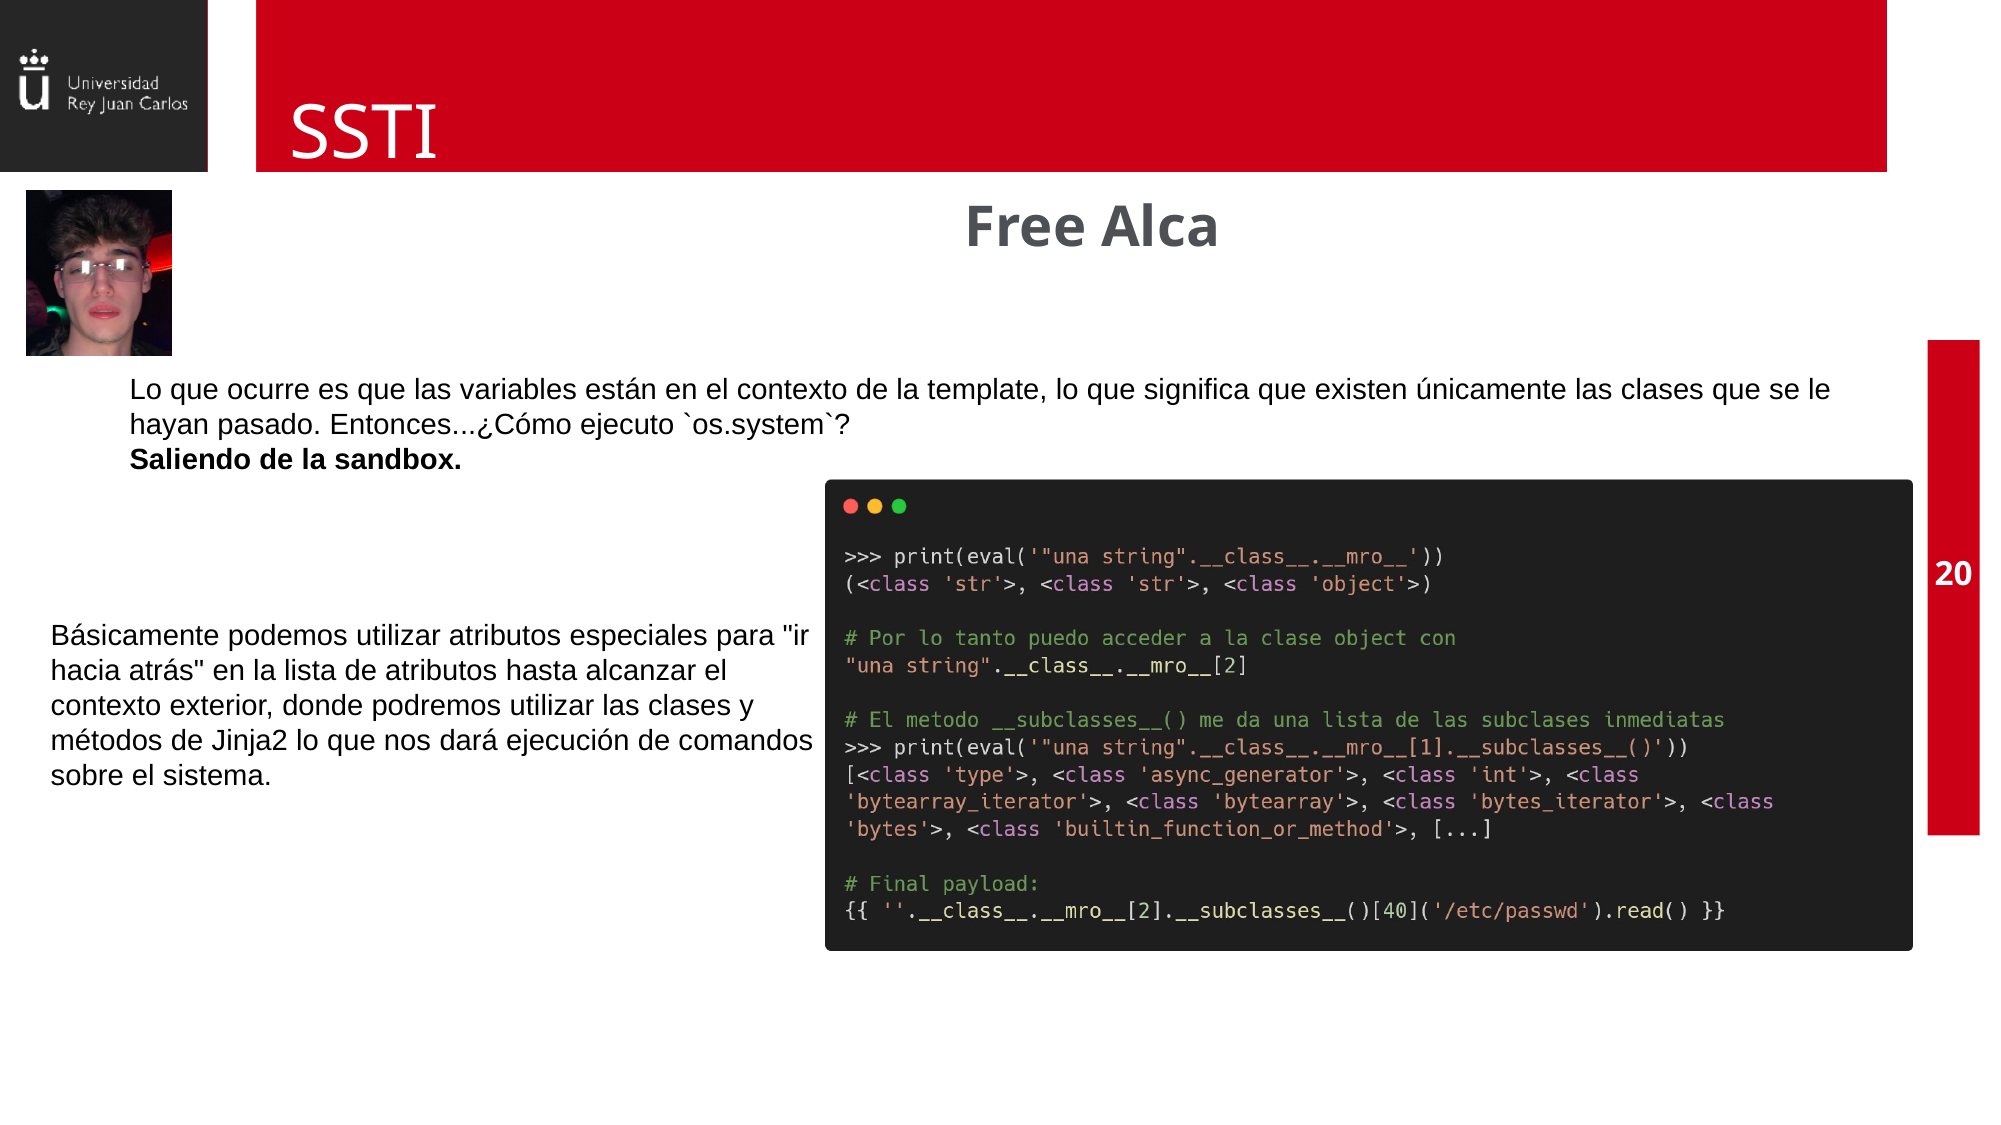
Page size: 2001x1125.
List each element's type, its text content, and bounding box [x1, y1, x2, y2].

title SSTI [274, 9, 1829, 182]
picture [26, 189, 172, 357]
list Free Alca [258, 182, 1890, 321]
picture [825, 473, 1913, 951]
picture [0, 27, 244, 143]
text_box Lo que ocurre es que las variables están en el contexto de la template, lo que significa que existen únicamente las clases que se le hayan pasado. Entonces...¿Cómo ejecuto `os.system`? Saliendo de la sandbox. [114, 363, 1891, 483]
text_box Básicamente podemos utilizar atributos especiales para "ir hacia atrás" en la lista de atributos hasta alcanzar el contexto exterior, donde podremos utilizar las clases y métodos de Jinja2 lo que nos dará ejecución de comandos sobre el sistema. [35, 608, 820, 799]
slide_number 20 [1917, 544, 2000, 605]
